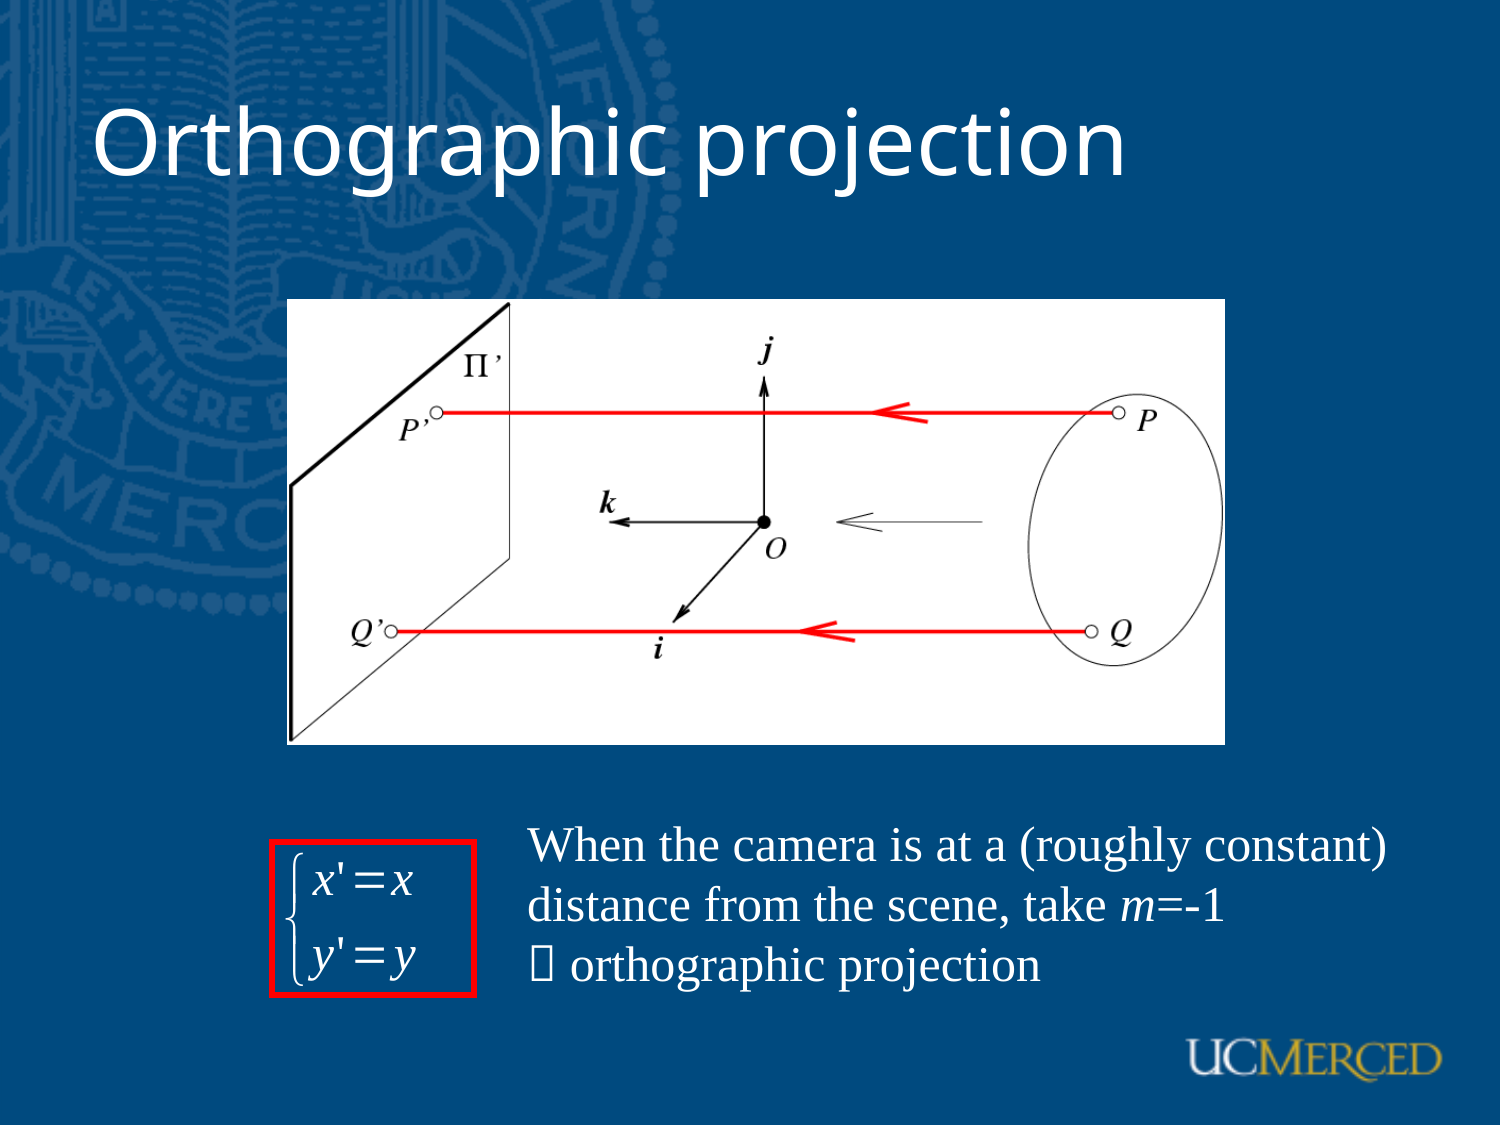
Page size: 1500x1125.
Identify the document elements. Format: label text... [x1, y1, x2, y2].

title Orthographic projection [75, 45, 1425, 233]
text_box When the camera is at a (roughly constant) distance from the scene, take m=-1  orthographic projection [512, 804, 1425, 1000]
picture [0, 0, 1500, 1125]
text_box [274, 844, 471, 992]
